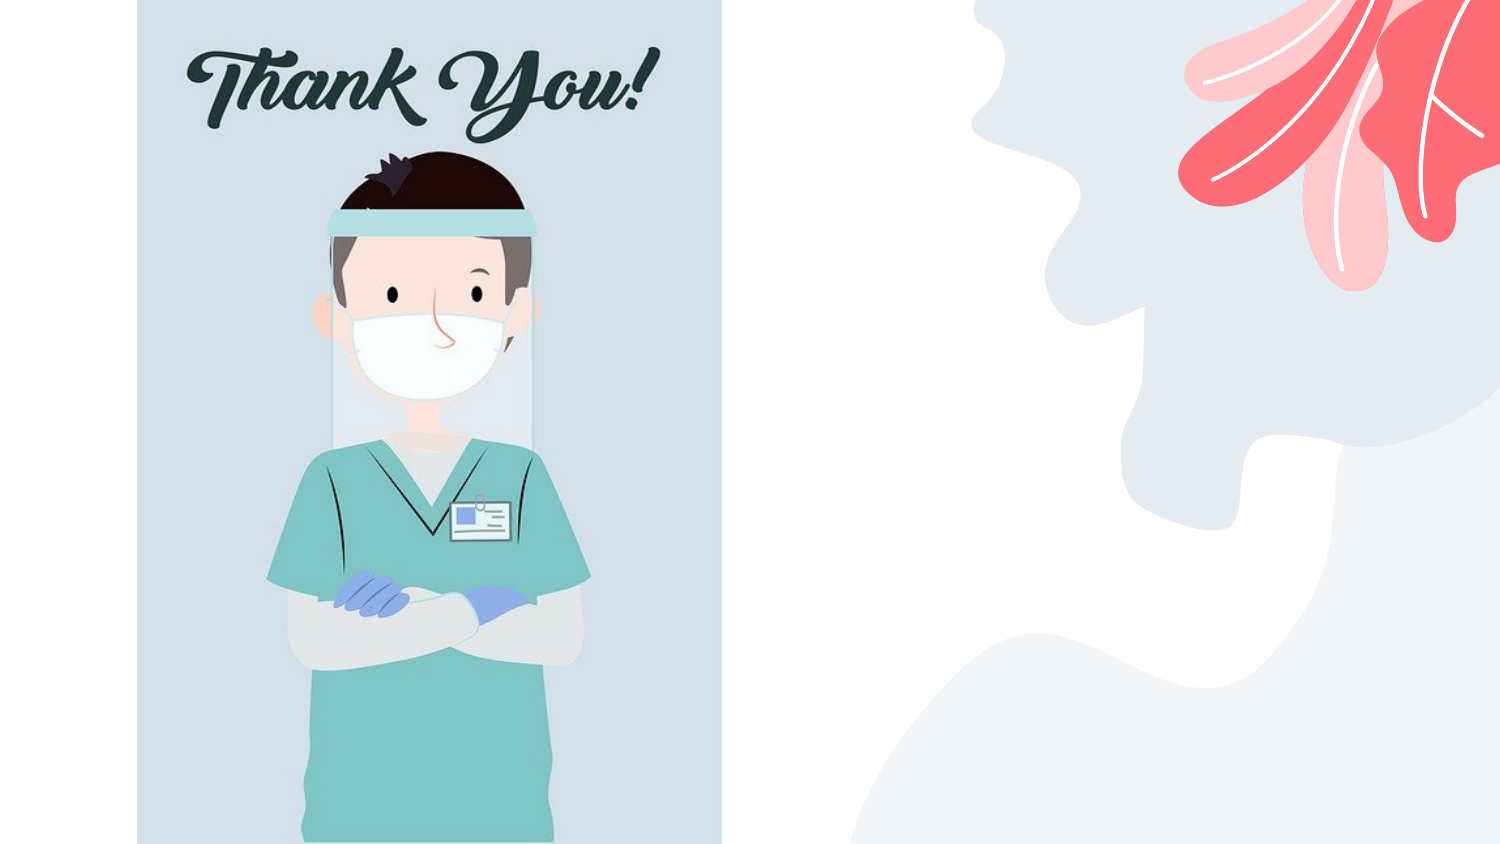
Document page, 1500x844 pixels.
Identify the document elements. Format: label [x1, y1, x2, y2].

picture [0, 0, 722, 844]
